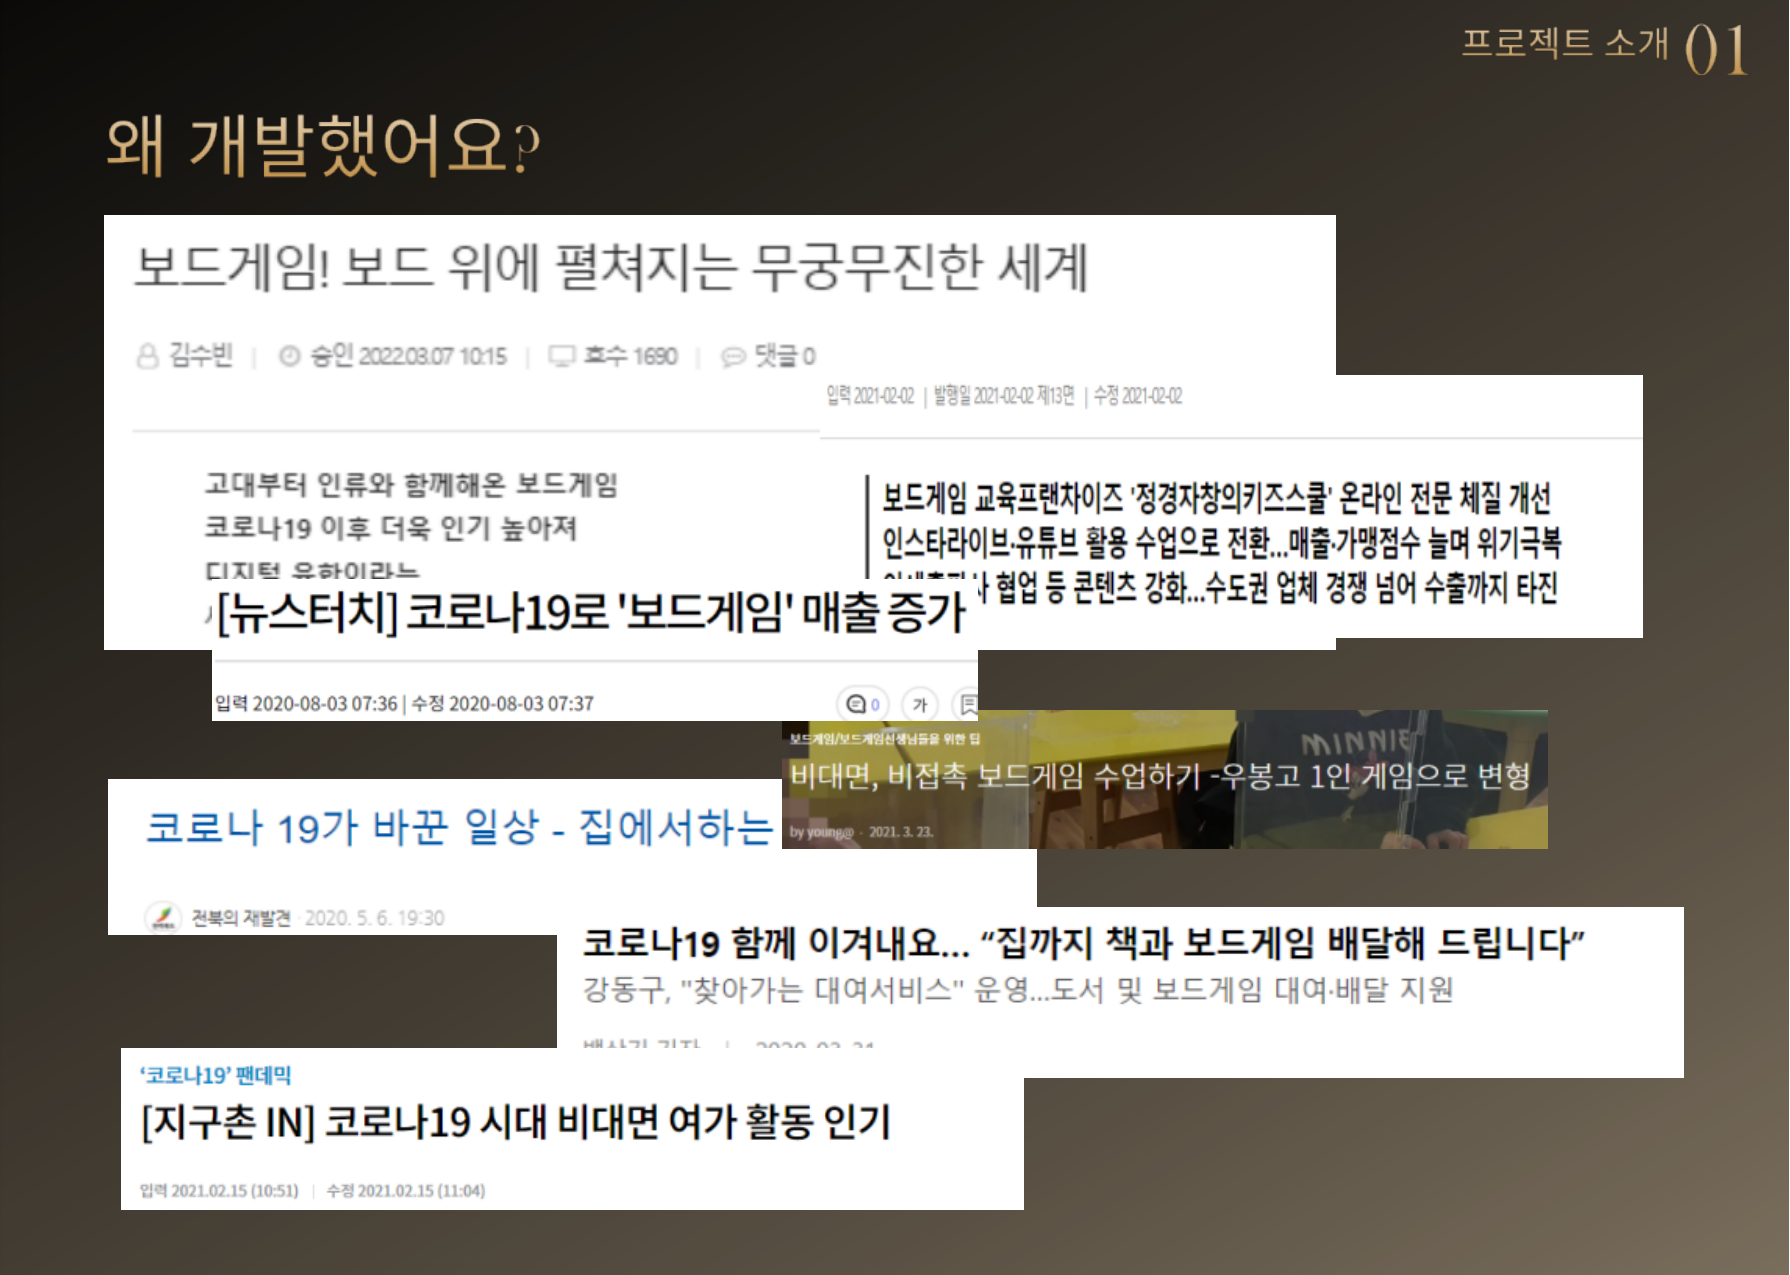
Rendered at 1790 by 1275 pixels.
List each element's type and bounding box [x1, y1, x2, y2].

text_box [820, 375, 1644, 638]
picture [92, 93, 572, 211]
text_box [104, 215, 1336, 651]
text_box [0, 0, 1790, 1275]
text_box [120, 1048, 1025, 1211]
text_box [556, 907, 1685, 1079]
text_box [782, 710, 1548, 849]
picture [1456, 0, 1782, 109]
text_box [212, 578, 978, 721]
text_box [108, 779, 1037, 936]
